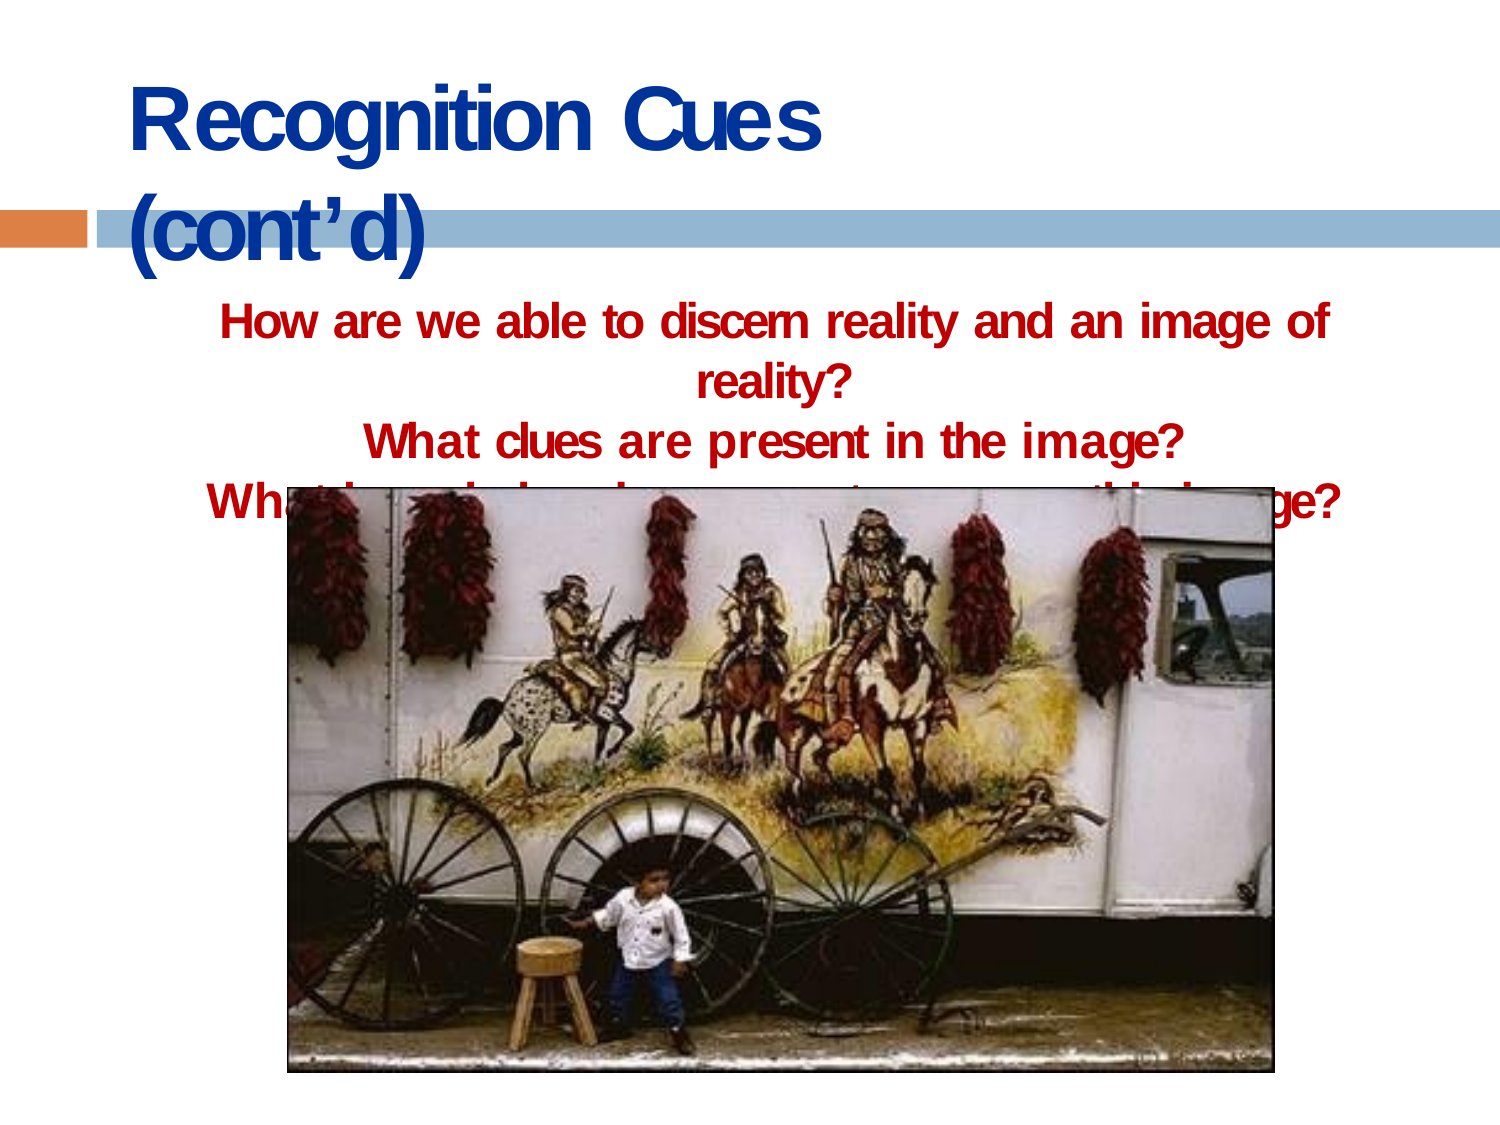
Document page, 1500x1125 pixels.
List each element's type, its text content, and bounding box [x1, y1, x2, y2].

picture [287, 487, 1276, 1073]
title Recognition Cues (cont’d) [125, 56, 1096, 279]
text_box How are we able to discern reality and an image of reality? What clues are present in the image? What knowledge do we use to process this image? [148, 286, 1402, 529]
